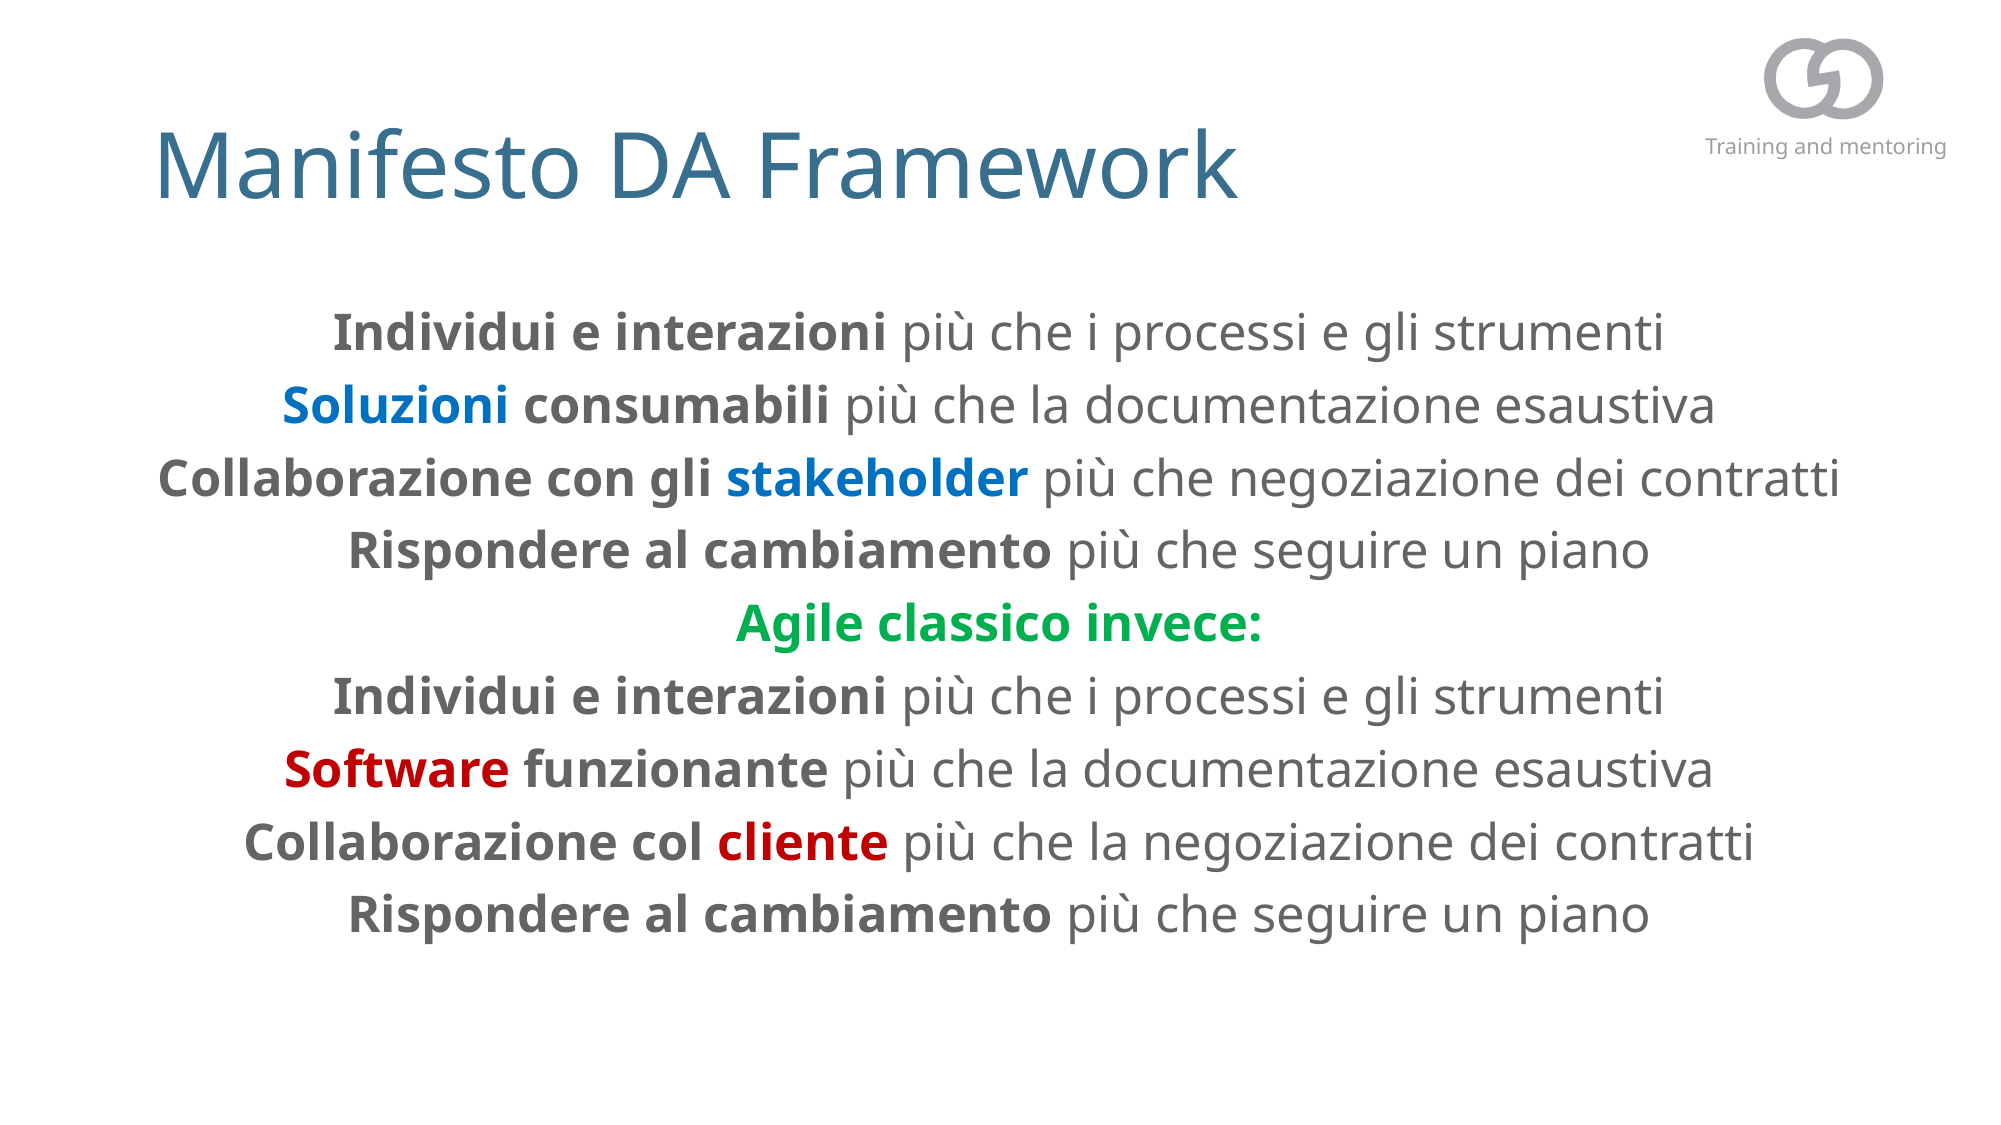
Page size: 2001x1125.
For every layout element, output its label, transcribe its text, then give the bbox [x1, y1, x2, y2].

title Manifesto DA Framework [137, 59, 1863, 278]
picture [1763, 37, 1884, 120]
list Individui e interazioni più che i processi e gli strumenti Soluzioni consumabili più che la documentazione esaustiva Collaborazione con gli stakeholder più che negoziazione dei contratti Rispondere al cambiamento più che seguire un piano Agile classico invece: Individui e interazioni più che i processi e gli strumenti Software funzionante più che la documentazione esaustiva Collaborazione col cliente più che la negoziazione dei contratti Rispondere al cambiamento più che seguire un piano [137, 299, 1863, 1014]
